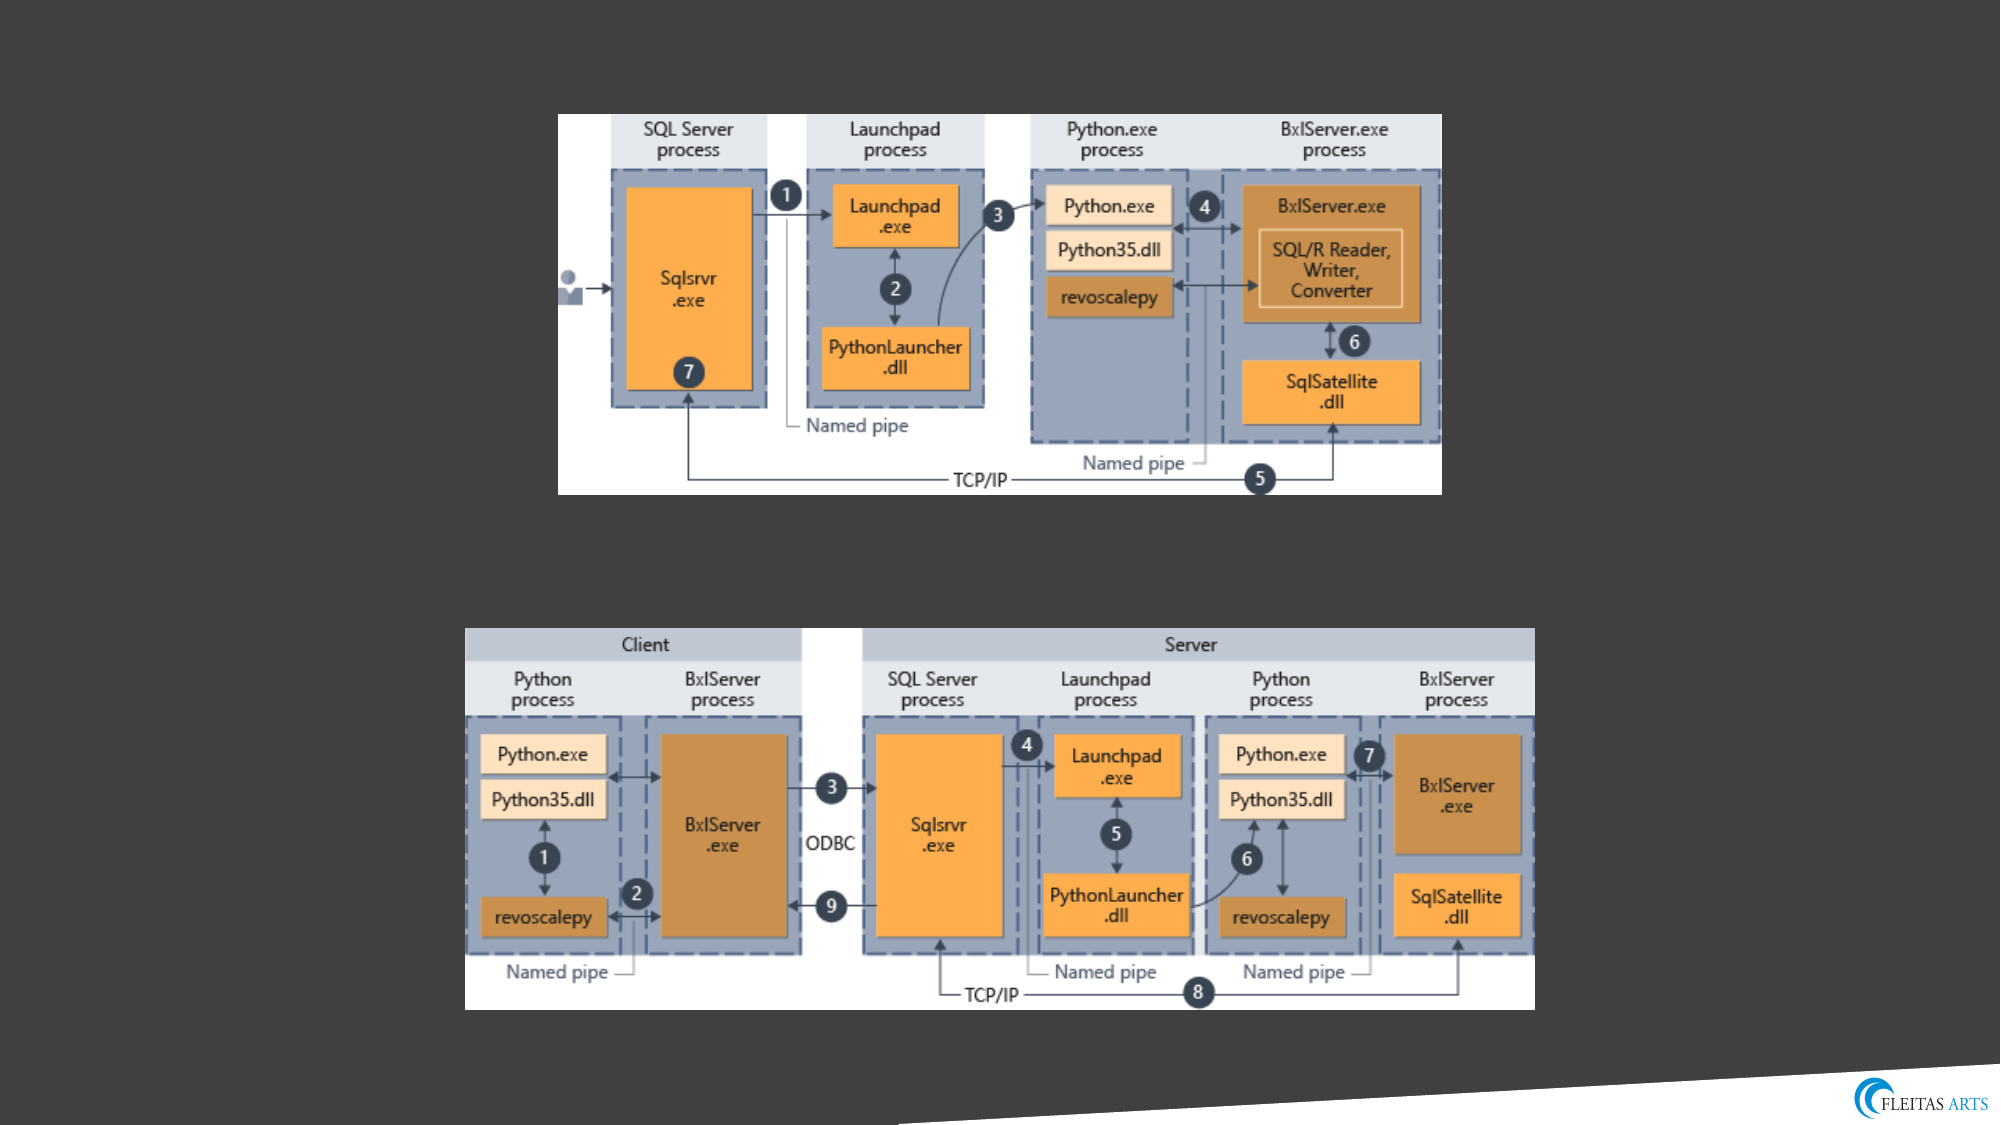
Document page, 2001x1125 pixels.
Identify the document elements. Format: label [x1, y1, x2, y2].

text_box [898, 1063, 2000, 1125]
text_box [1852, 1077, 1989, 1120]
picture [465, 628, 1535, 1010]
picture [558, 114, 1442, 495]
